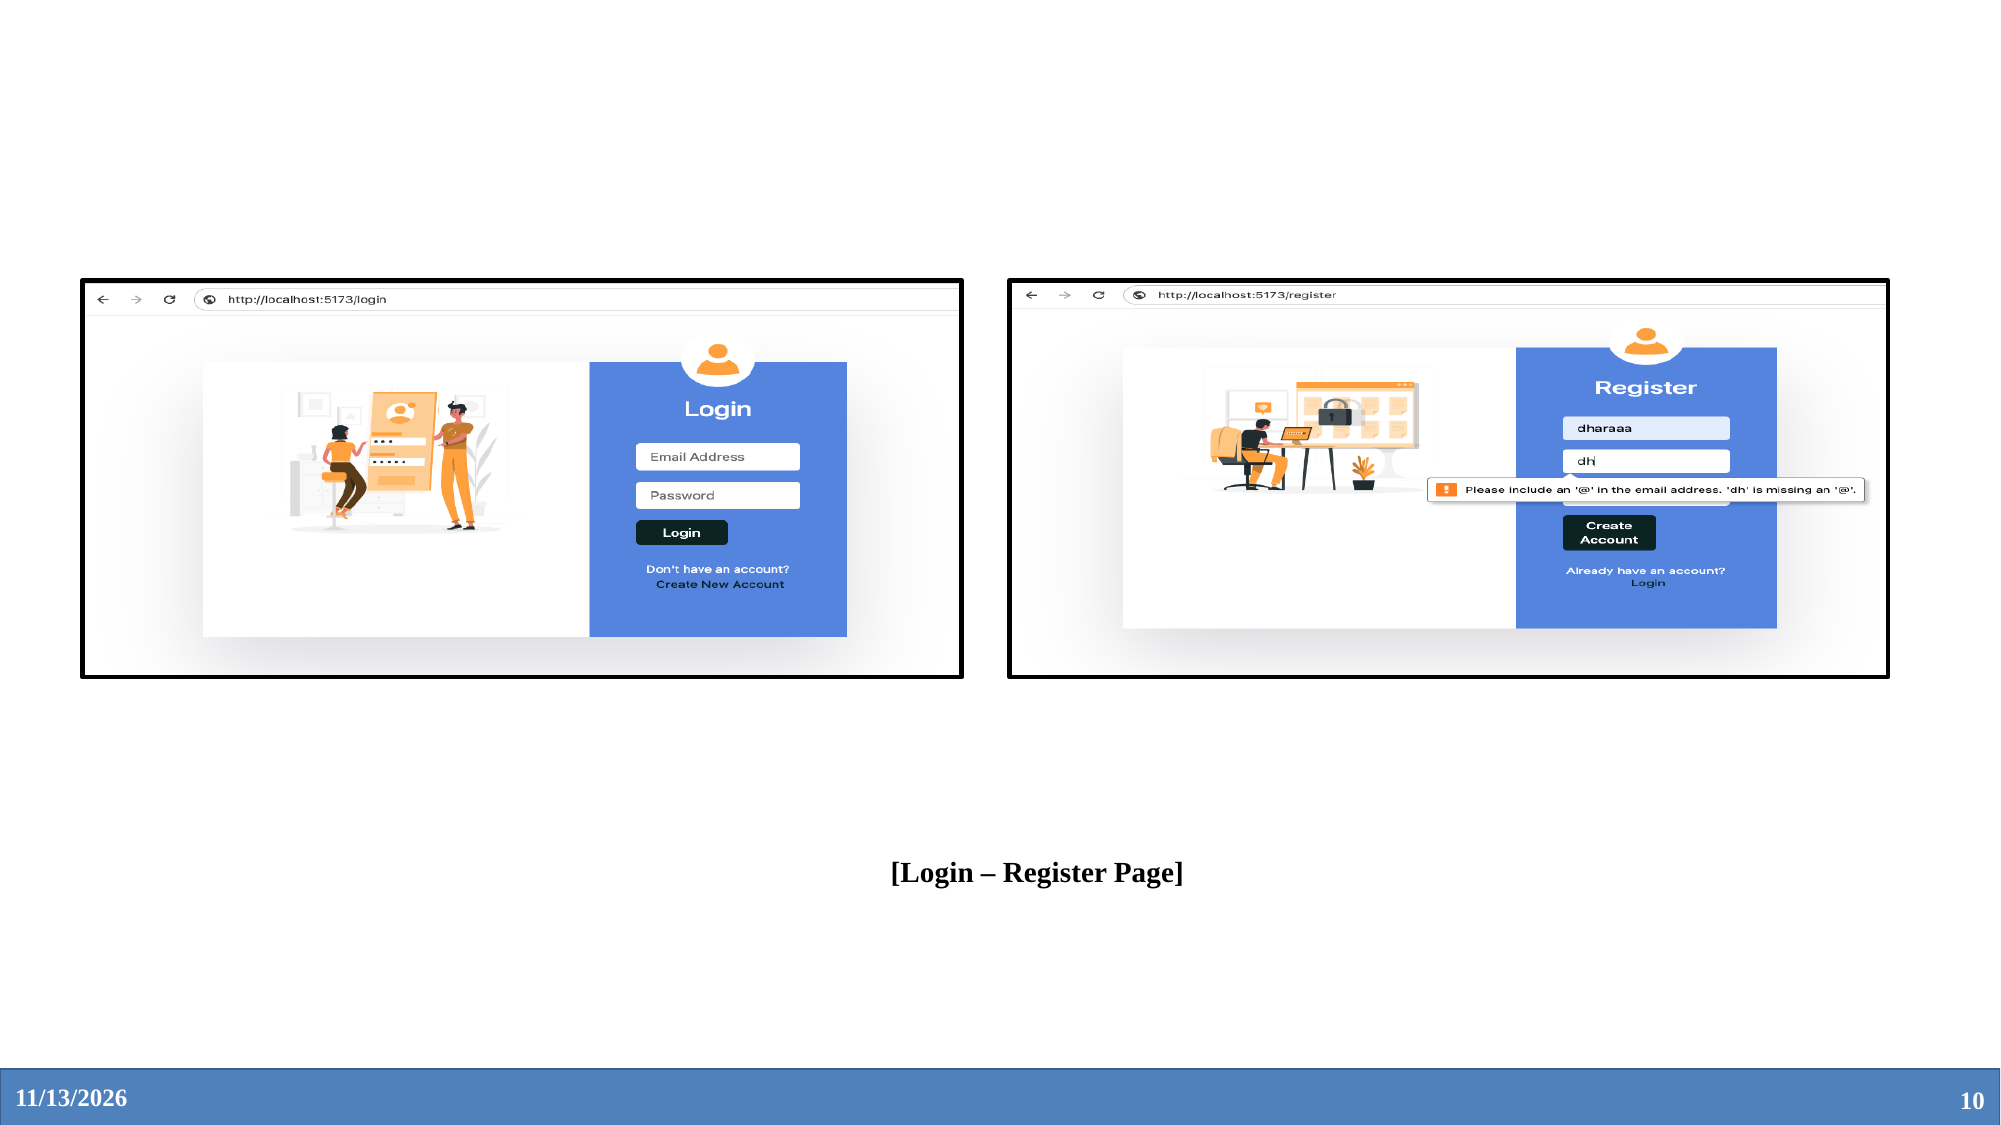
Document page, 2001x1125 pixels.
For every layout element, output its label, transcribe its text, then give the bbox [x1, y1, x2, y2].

picture [84, 282, 960, 675]
slide_number 10 [1550, 1069, 2000, 1125]
picture [1011, 282, 1886, 675]
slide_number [0, 1066, 450, 1125]
list [137, 239, 1863, 1014]
text_box [Login – Register Page] [823, 845, 1251, 896]
